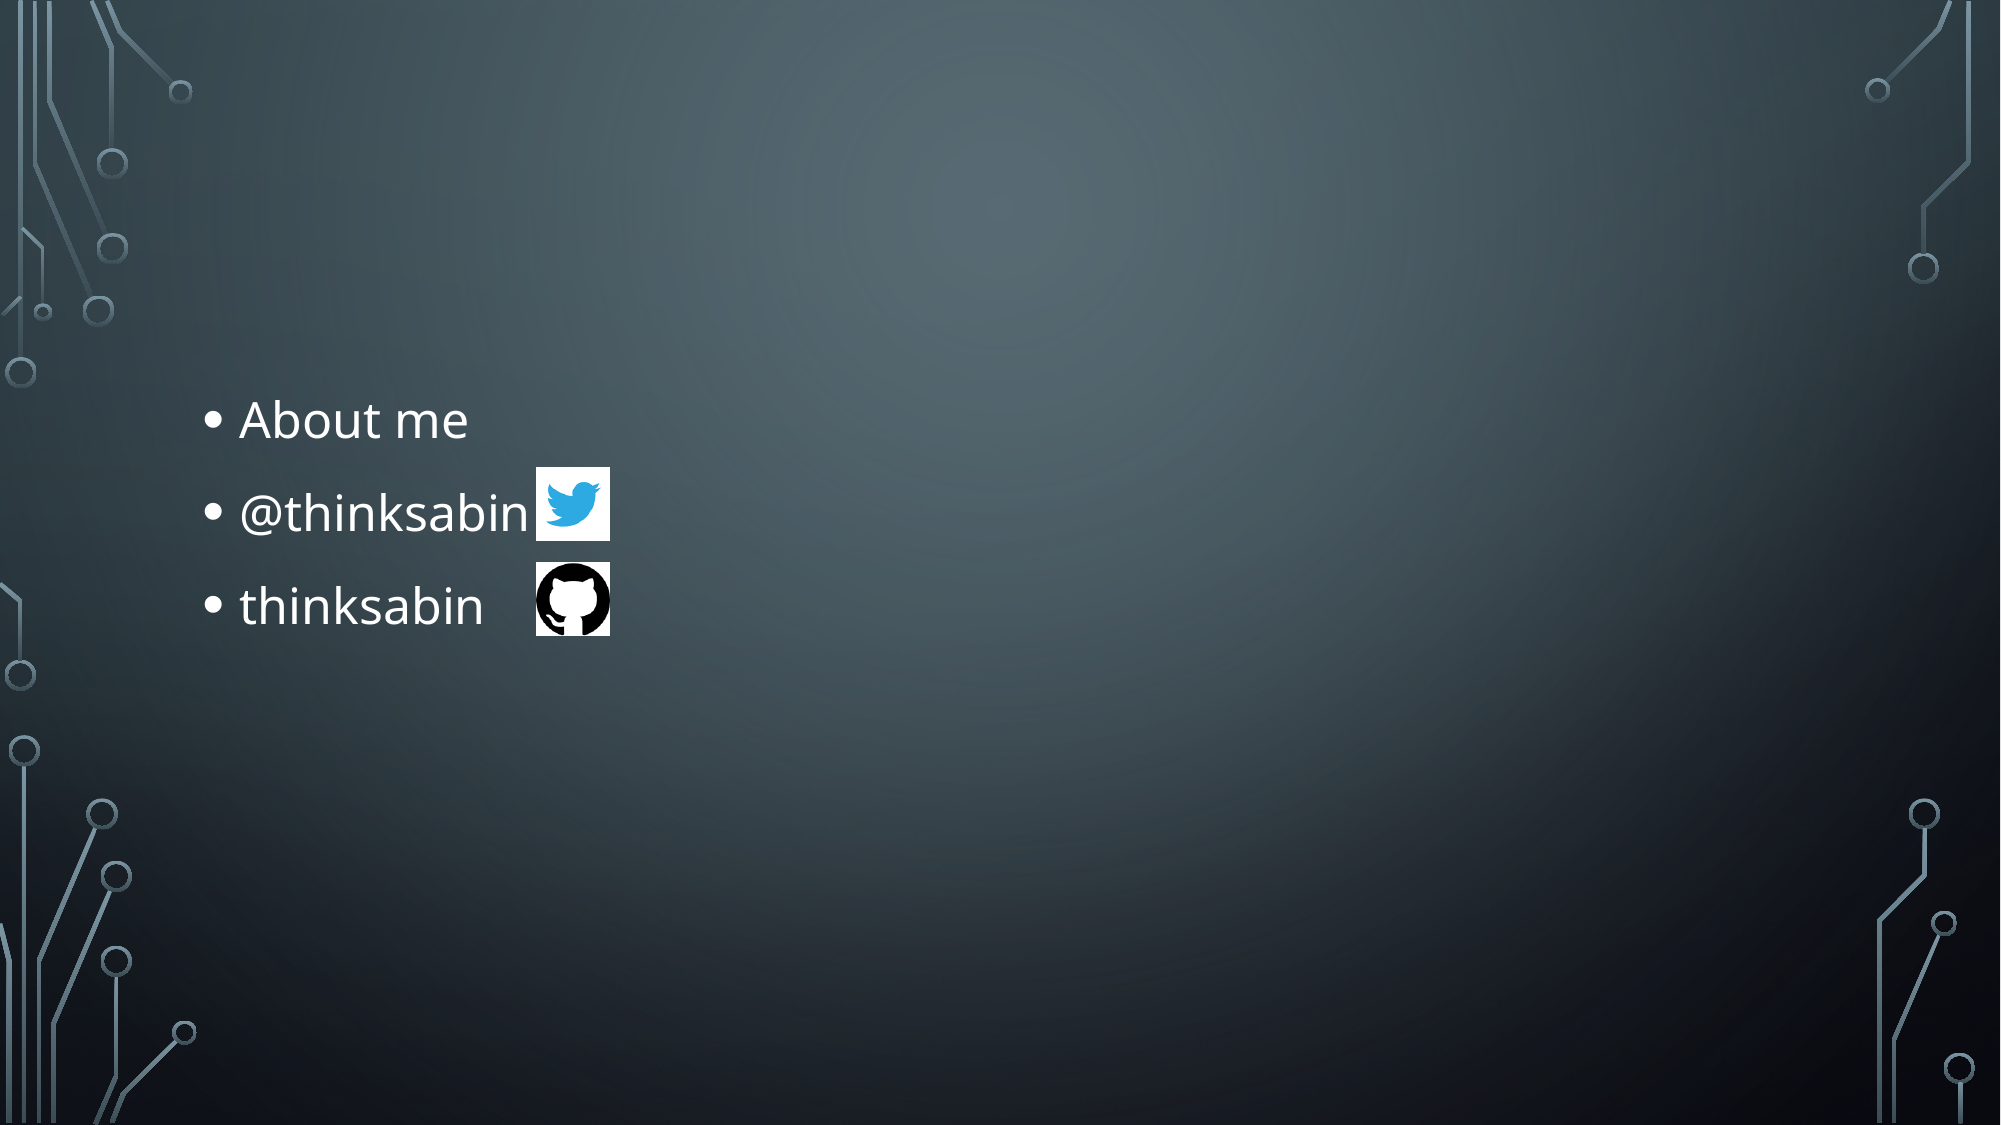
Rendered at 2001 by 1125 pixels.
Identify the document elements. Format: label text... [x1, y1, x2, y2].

picture [536, 467, 611, 541]
list About me @thinksabin thinksabin [187, 369, 1813, 950]
picture [536, 562, 611, 636]
